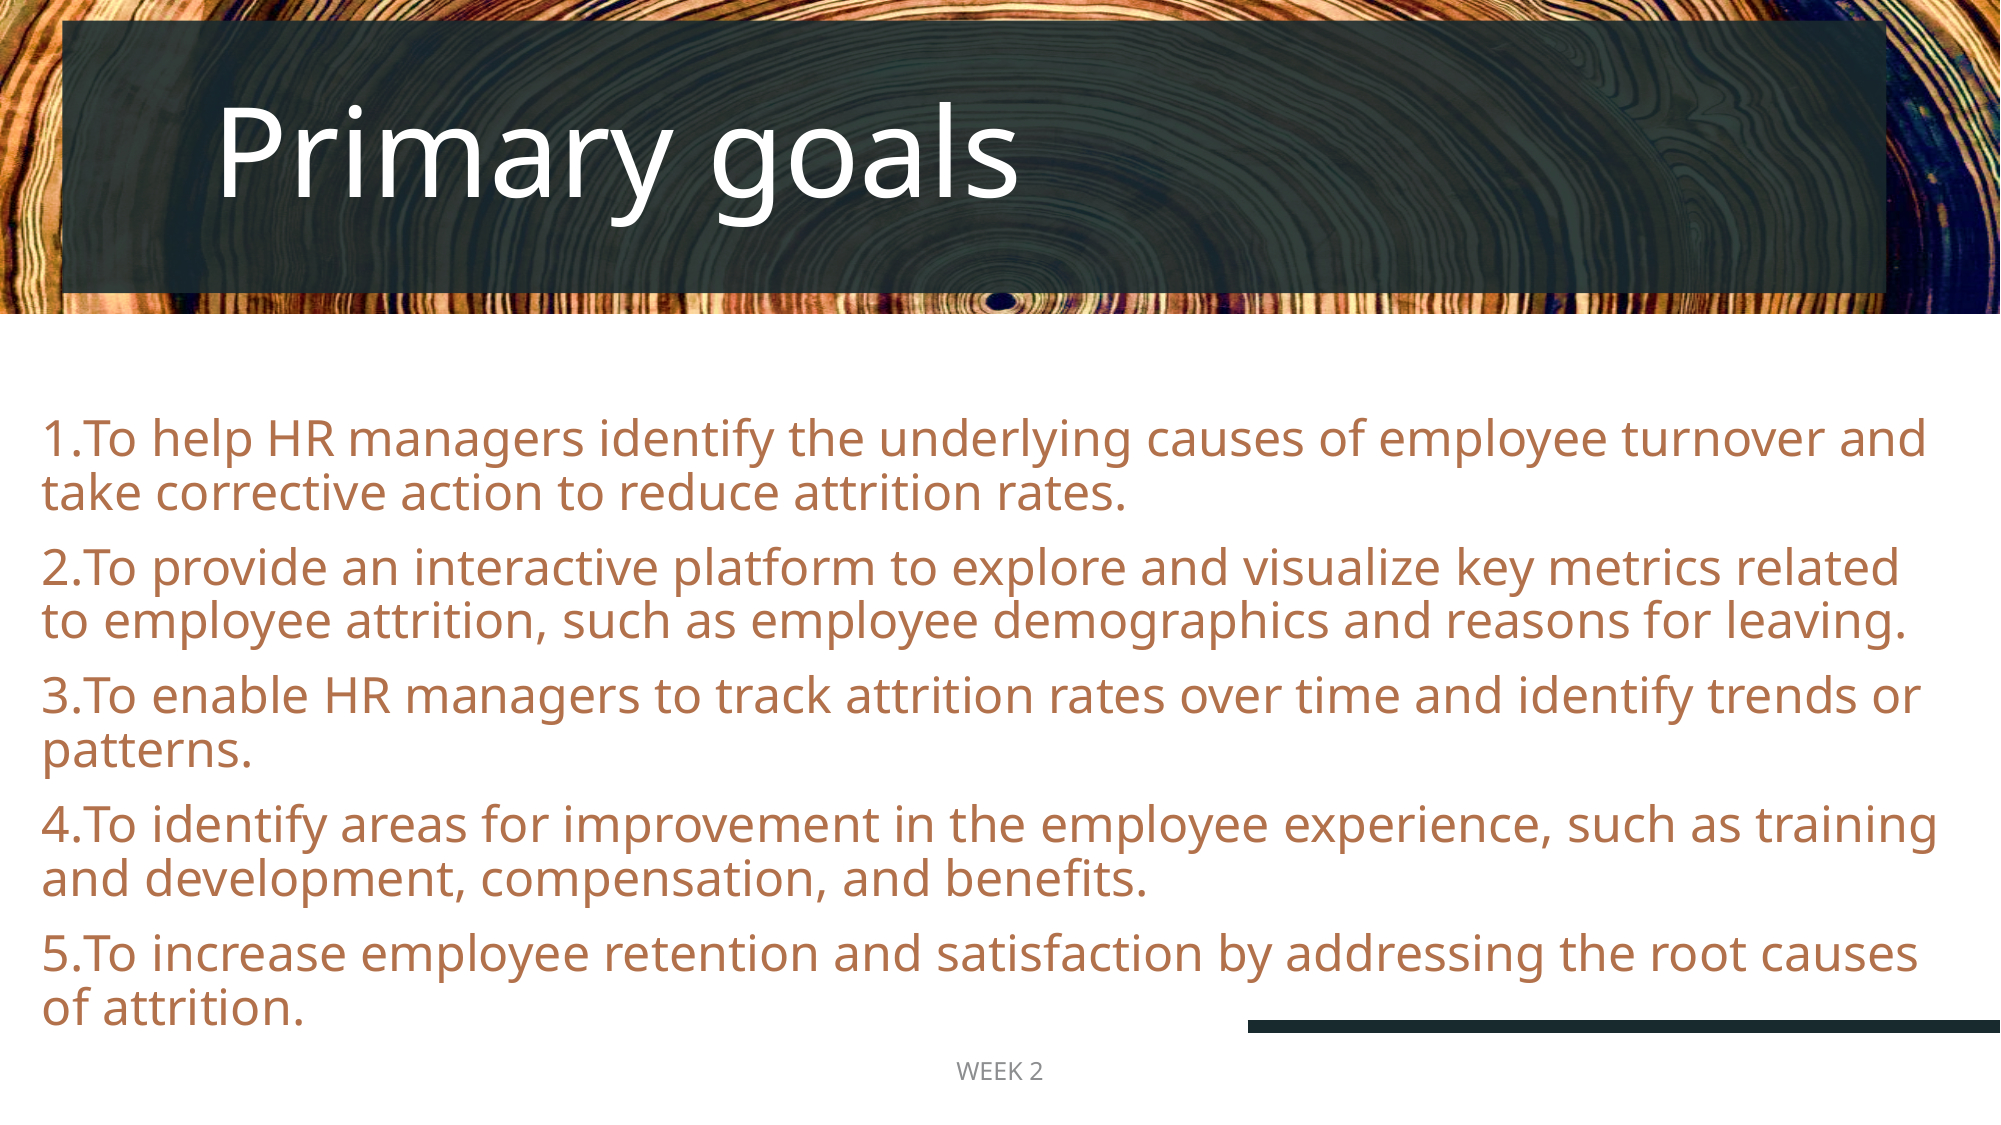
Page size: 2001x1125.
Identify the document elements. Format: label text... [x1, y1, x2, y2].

picture [0, 0, 2000, 314]
footer week 2 [662, 1042, 1338, 1103]
list To help HR managers identify the underlying causes of employee turnover and take corrective action to reduce attrition rates. To provide an interactive platform to explore and visualize key metrics related to employee attrition, such as employee demographics and reasons for leaving. To enable HR managers to track attrition rates over time and identify trends or patterns. To identify areas for improvement in the employee experience, such as training and development, compensation, and benefits. To increase employee retention and satisfaction by addressing the root causes of attrition. [26, 405, 1974, 1073]
